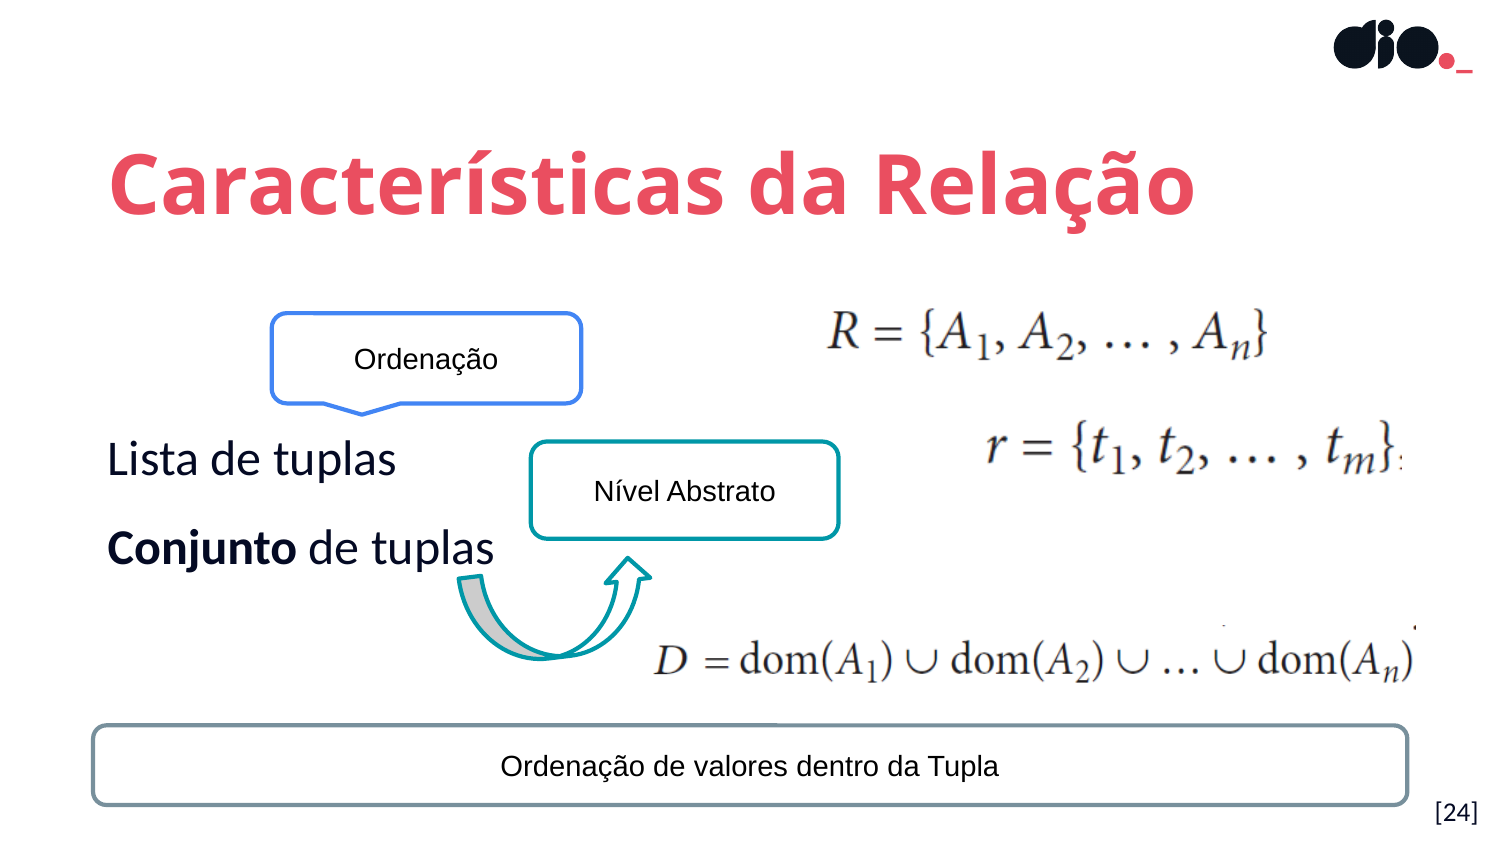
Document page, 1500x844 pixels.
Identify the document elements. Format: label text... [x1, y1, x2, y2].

text_box [456, 555, 653, 662]
slide_number [24] [1403, 779, 1494, 844]
picture [1333, 19, 1473, 74]
picture [818, 305, 1267, 368]
text_box Lista de tuplas Conjunto de tuplas [92, 242, 1408, 749]
picture [975, 403, 1403, 487]
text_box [652, 624, 1416, 684]
text_box Cláusula SQL Ordenação por coluna Expressões baseadas em dados + de um valor [462, 579, 540, 656]
text_box Ordenação de valores dentro da Tupla [90, 732, 1410, 808]
text_box Características da Relação [92, 104, 1408, 242]
text_box Ordenação [269, 311, 584, 417]
text_box Nível Abstrato [528, 439, 841, 541]
